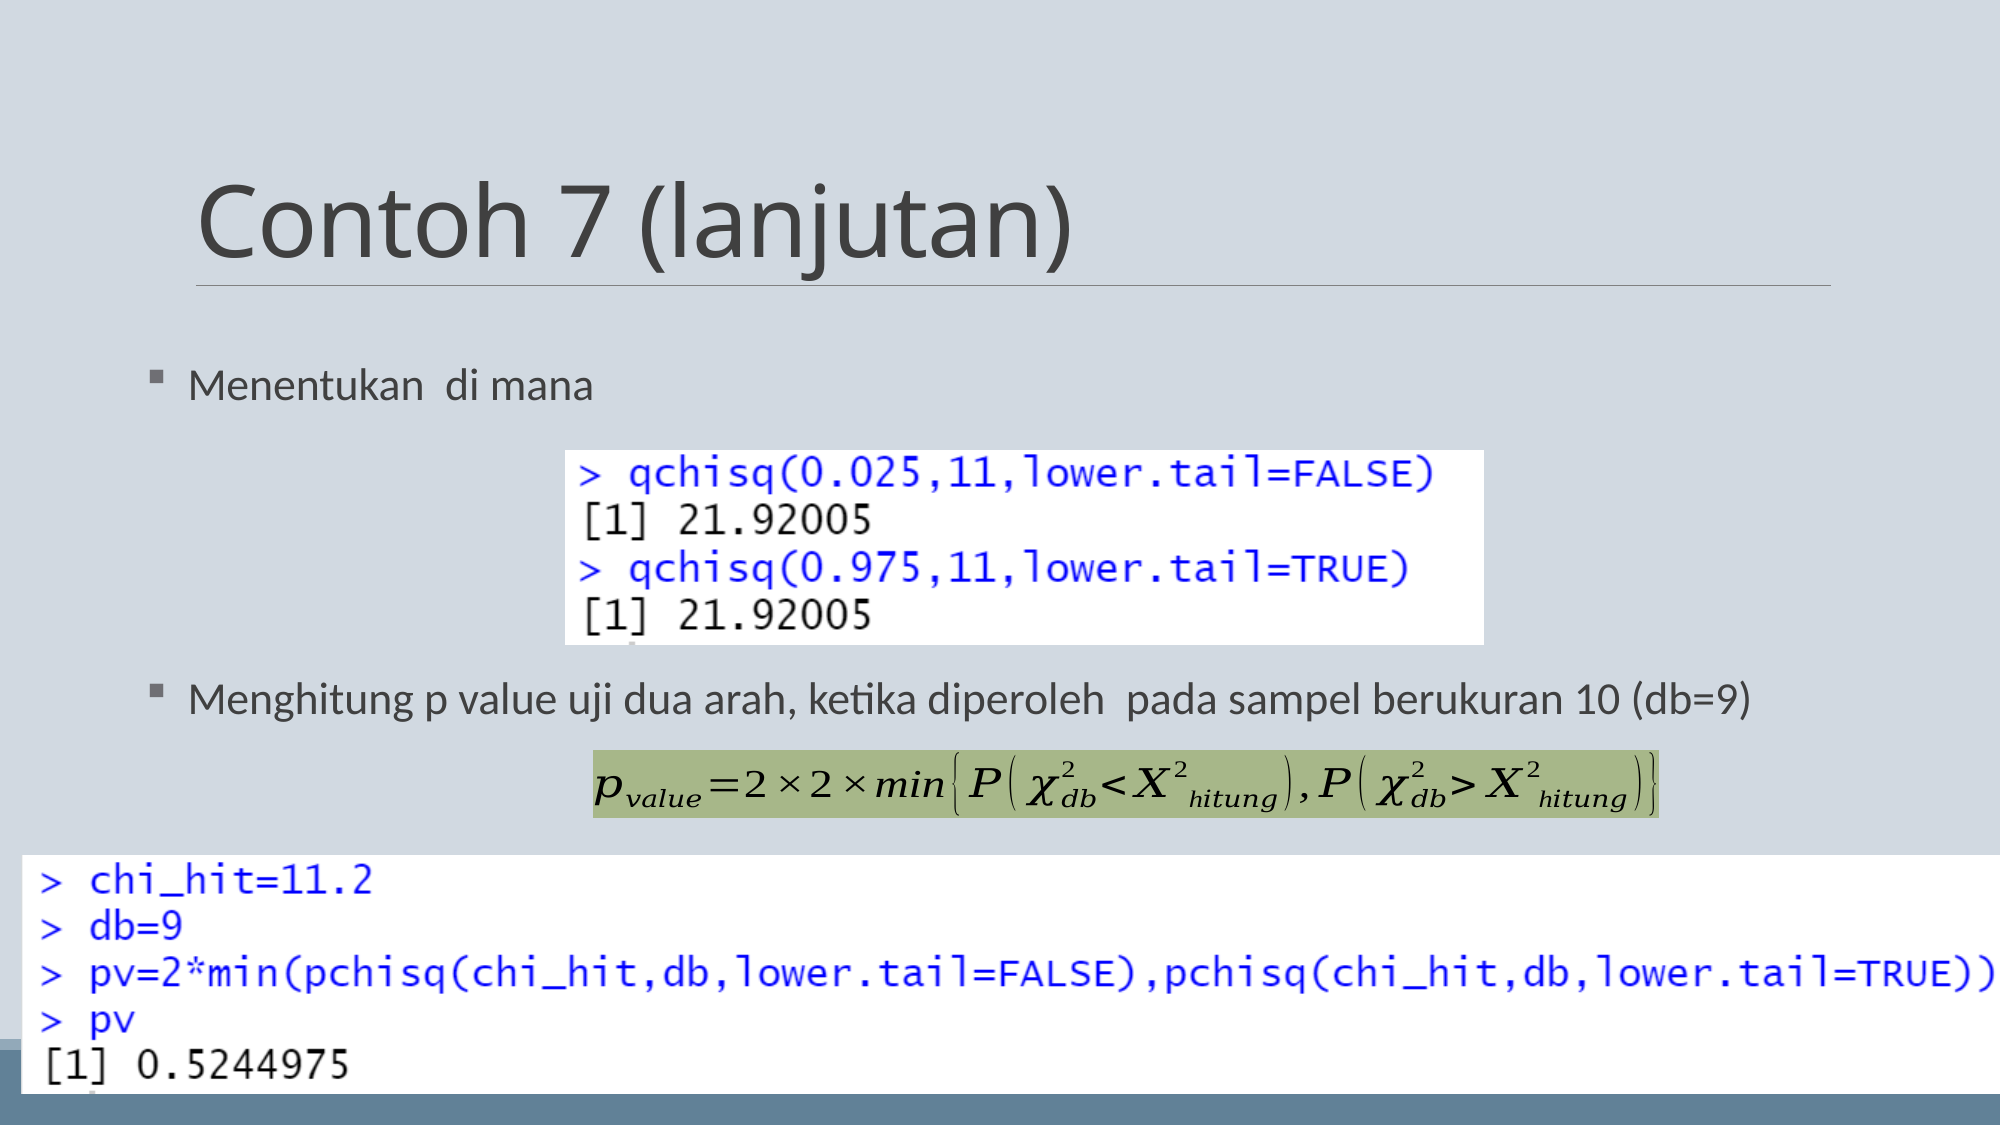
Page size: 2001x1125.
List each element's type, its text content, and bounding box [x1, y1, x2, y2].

picture [565, 449, 1485, 645]
picture [21, 855, 2000, 1095]
title Contoh 7 (lanjutan) [180, 47, 1830, 285]
